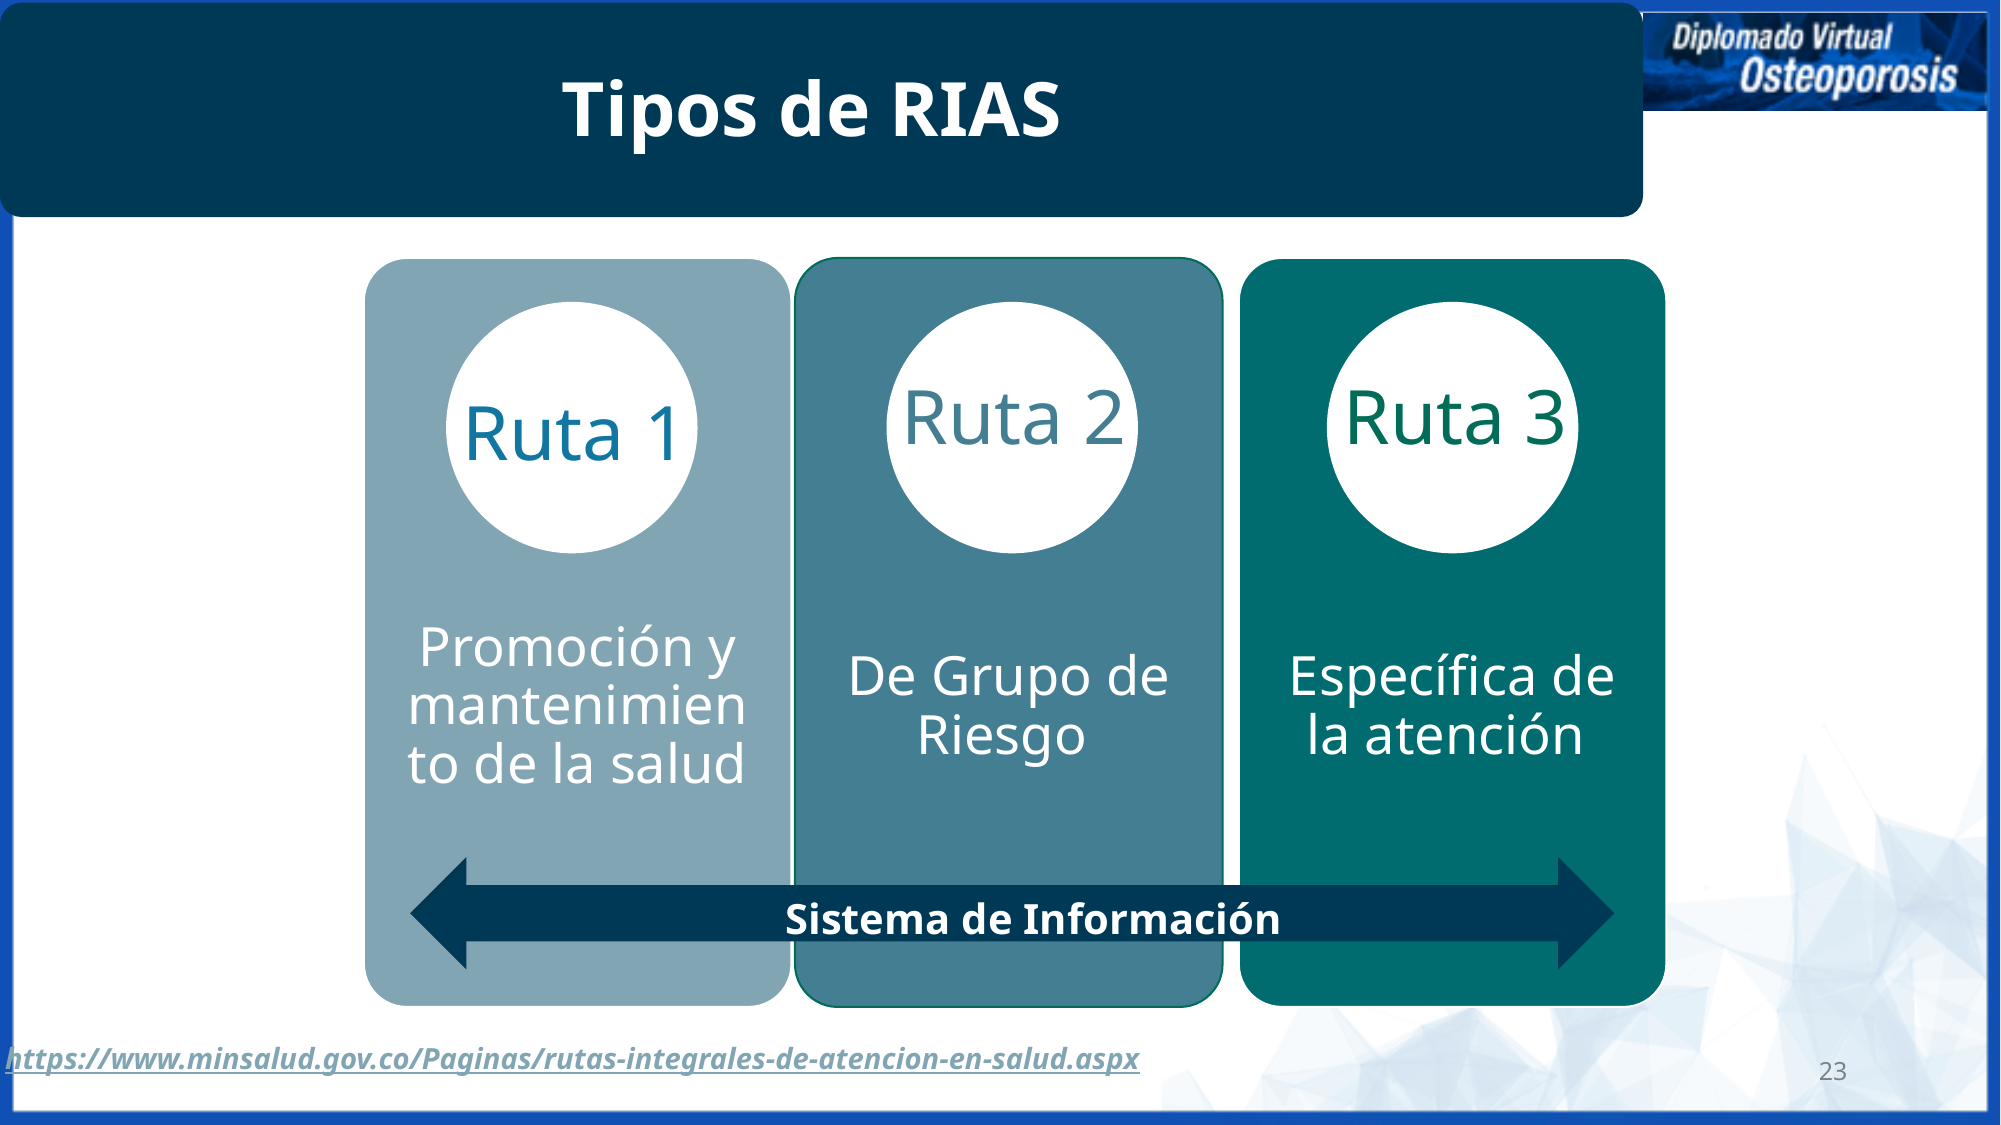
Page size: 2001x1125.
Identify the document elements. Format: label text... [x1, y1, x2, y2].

picture [0, 0, 2001, 1125]
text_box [357, 257, 1667, 1007]
text_box https://www.minsalud.gov.co/Paginas/rutas-integrales-de-atencion-en-salud.aspx [0, 997, 1163, 1088]
text_box Tipos de RIAS [0, 2, 1644, 218]
slide_number 23 [1412, 1042, 1863, 1103]
